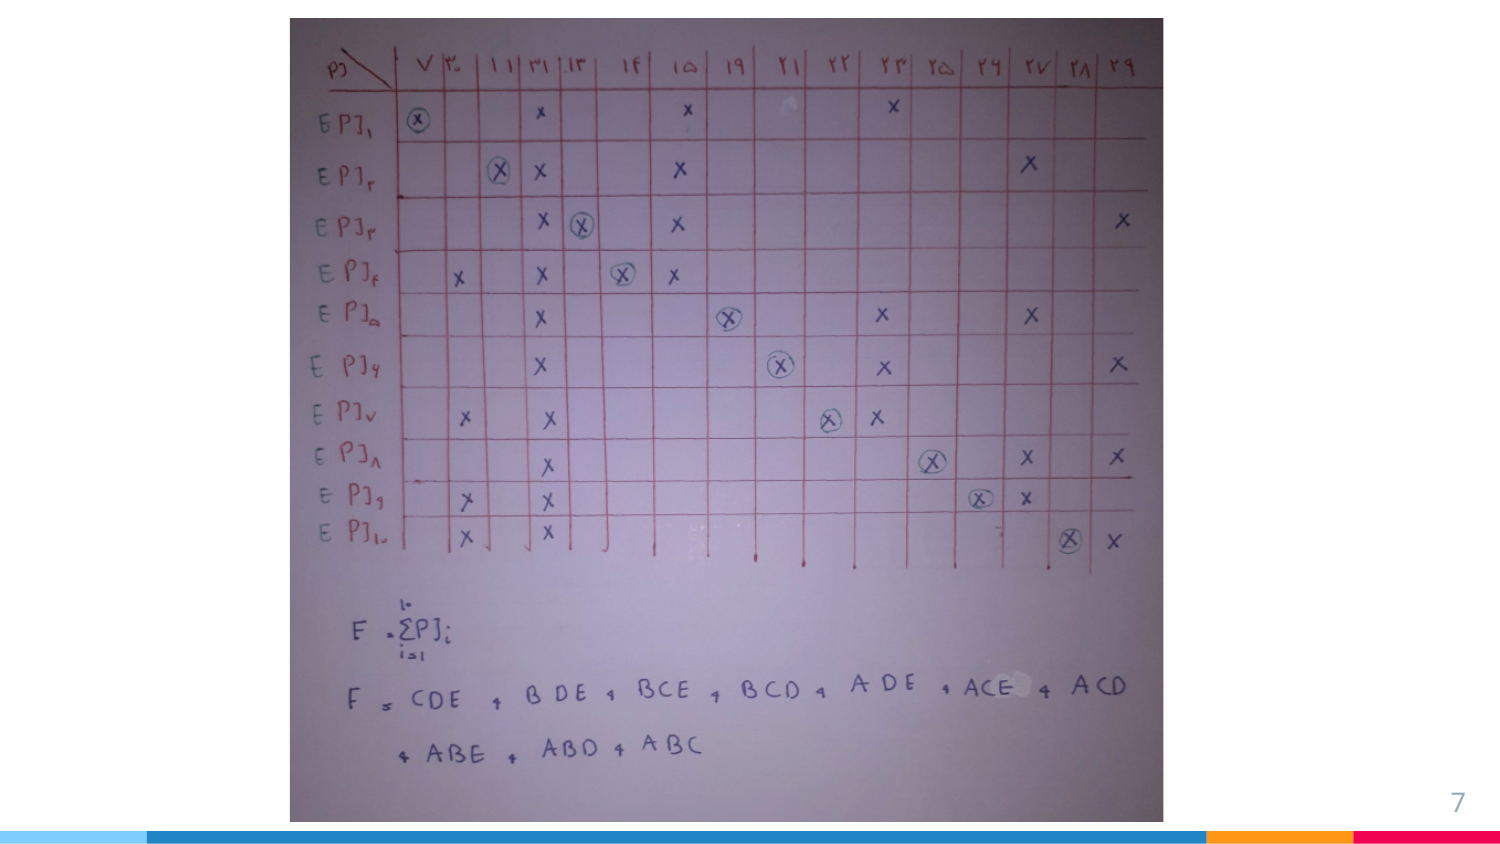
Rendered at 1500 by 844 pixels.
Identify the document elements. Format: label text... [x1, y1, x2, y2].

slide_number 7 [1391, 770, 1482, 822]
picture [289, 17, 1164, 823]
